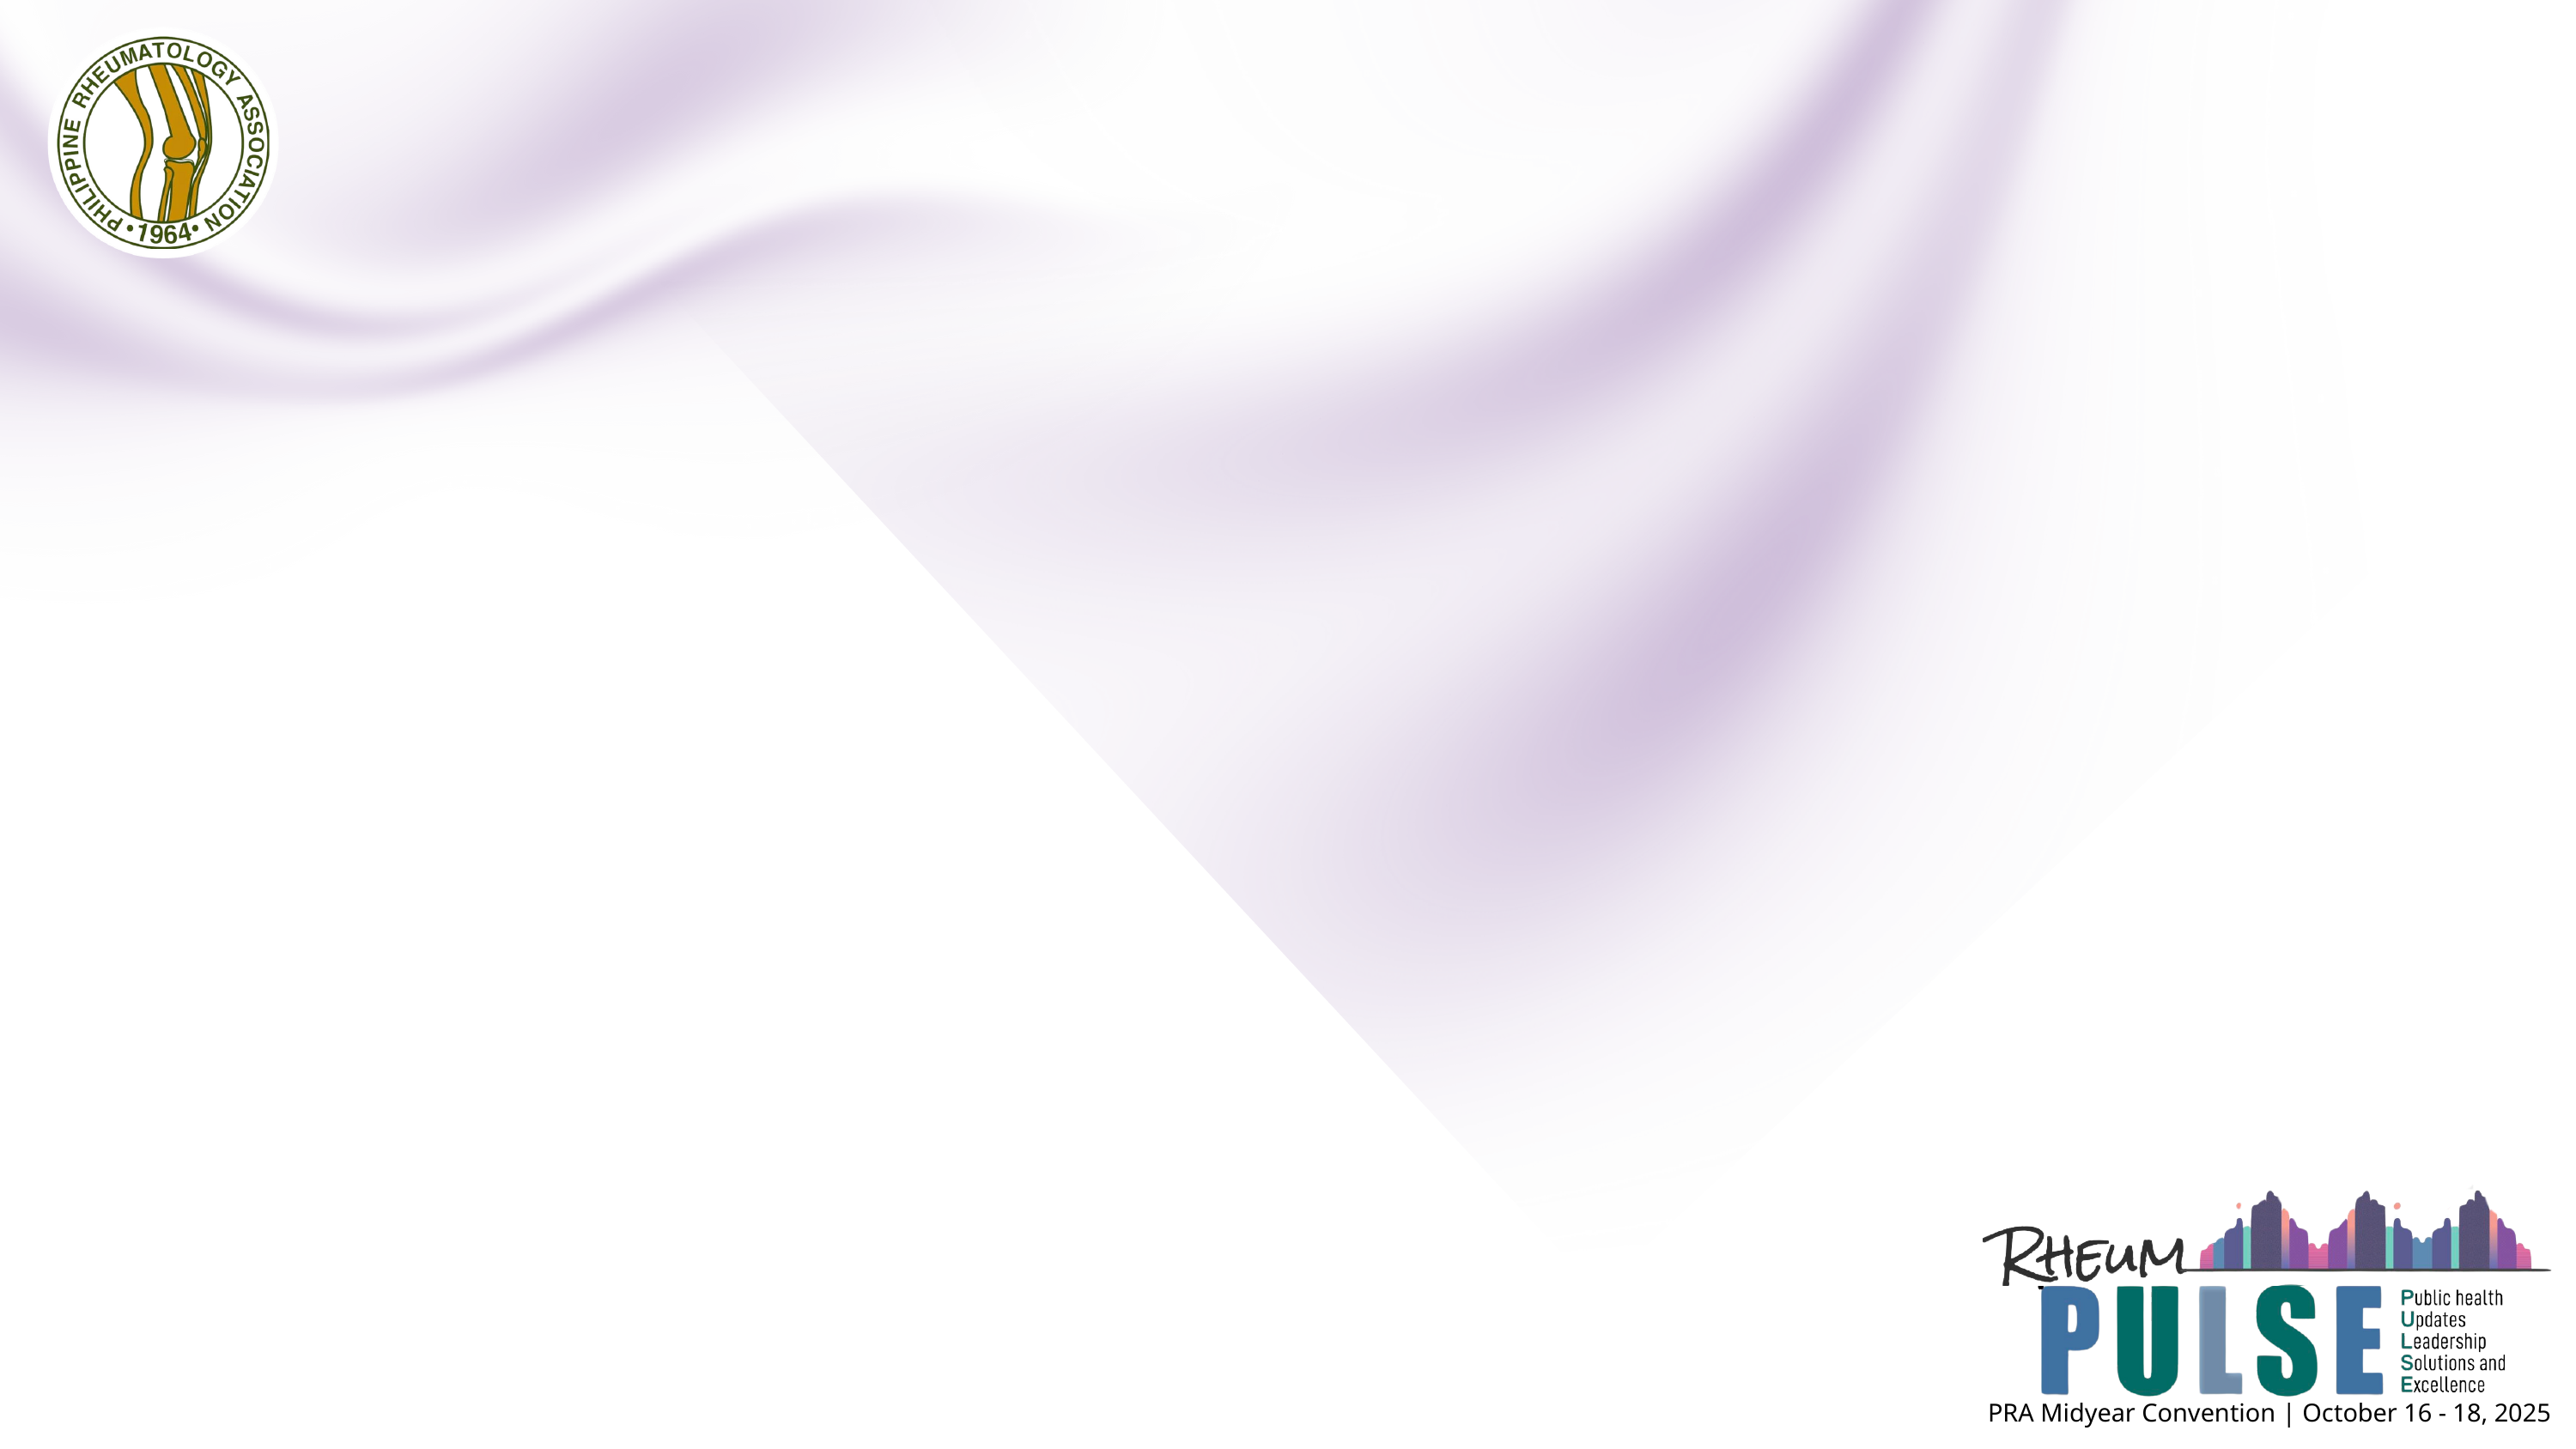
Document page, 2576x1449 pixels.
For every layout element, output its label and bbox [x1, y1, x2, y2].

text_box [1878, 1184, 2576, 1428]
text_box [0, 0, 2331, 1003]
